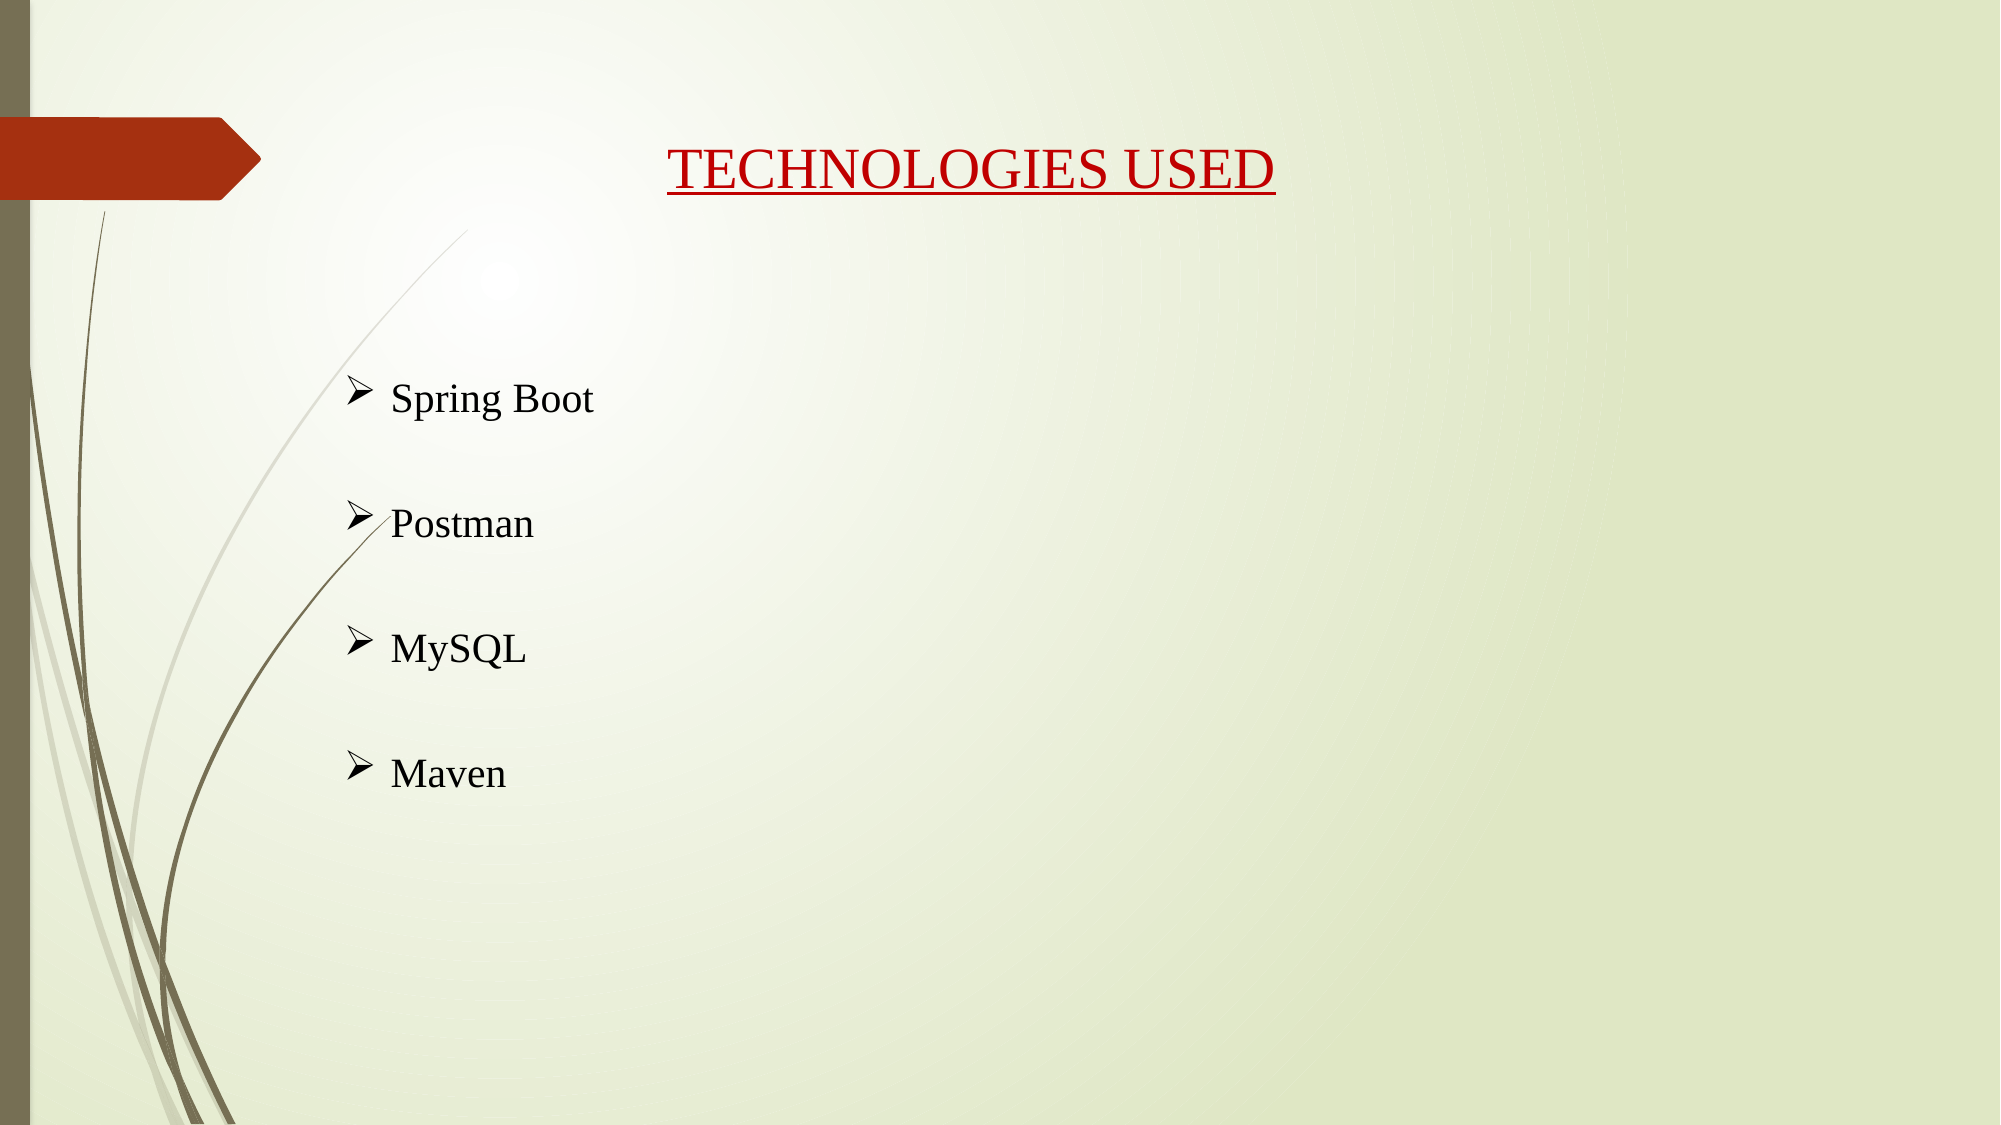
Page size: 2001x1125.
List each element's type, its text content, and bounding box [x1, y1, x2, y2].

text_box TECHNOLOGIES USED [652, 122, 1318, 207]
text_box Spring Boot Postman MySQL Maven [329, 288, 1186, 804]
